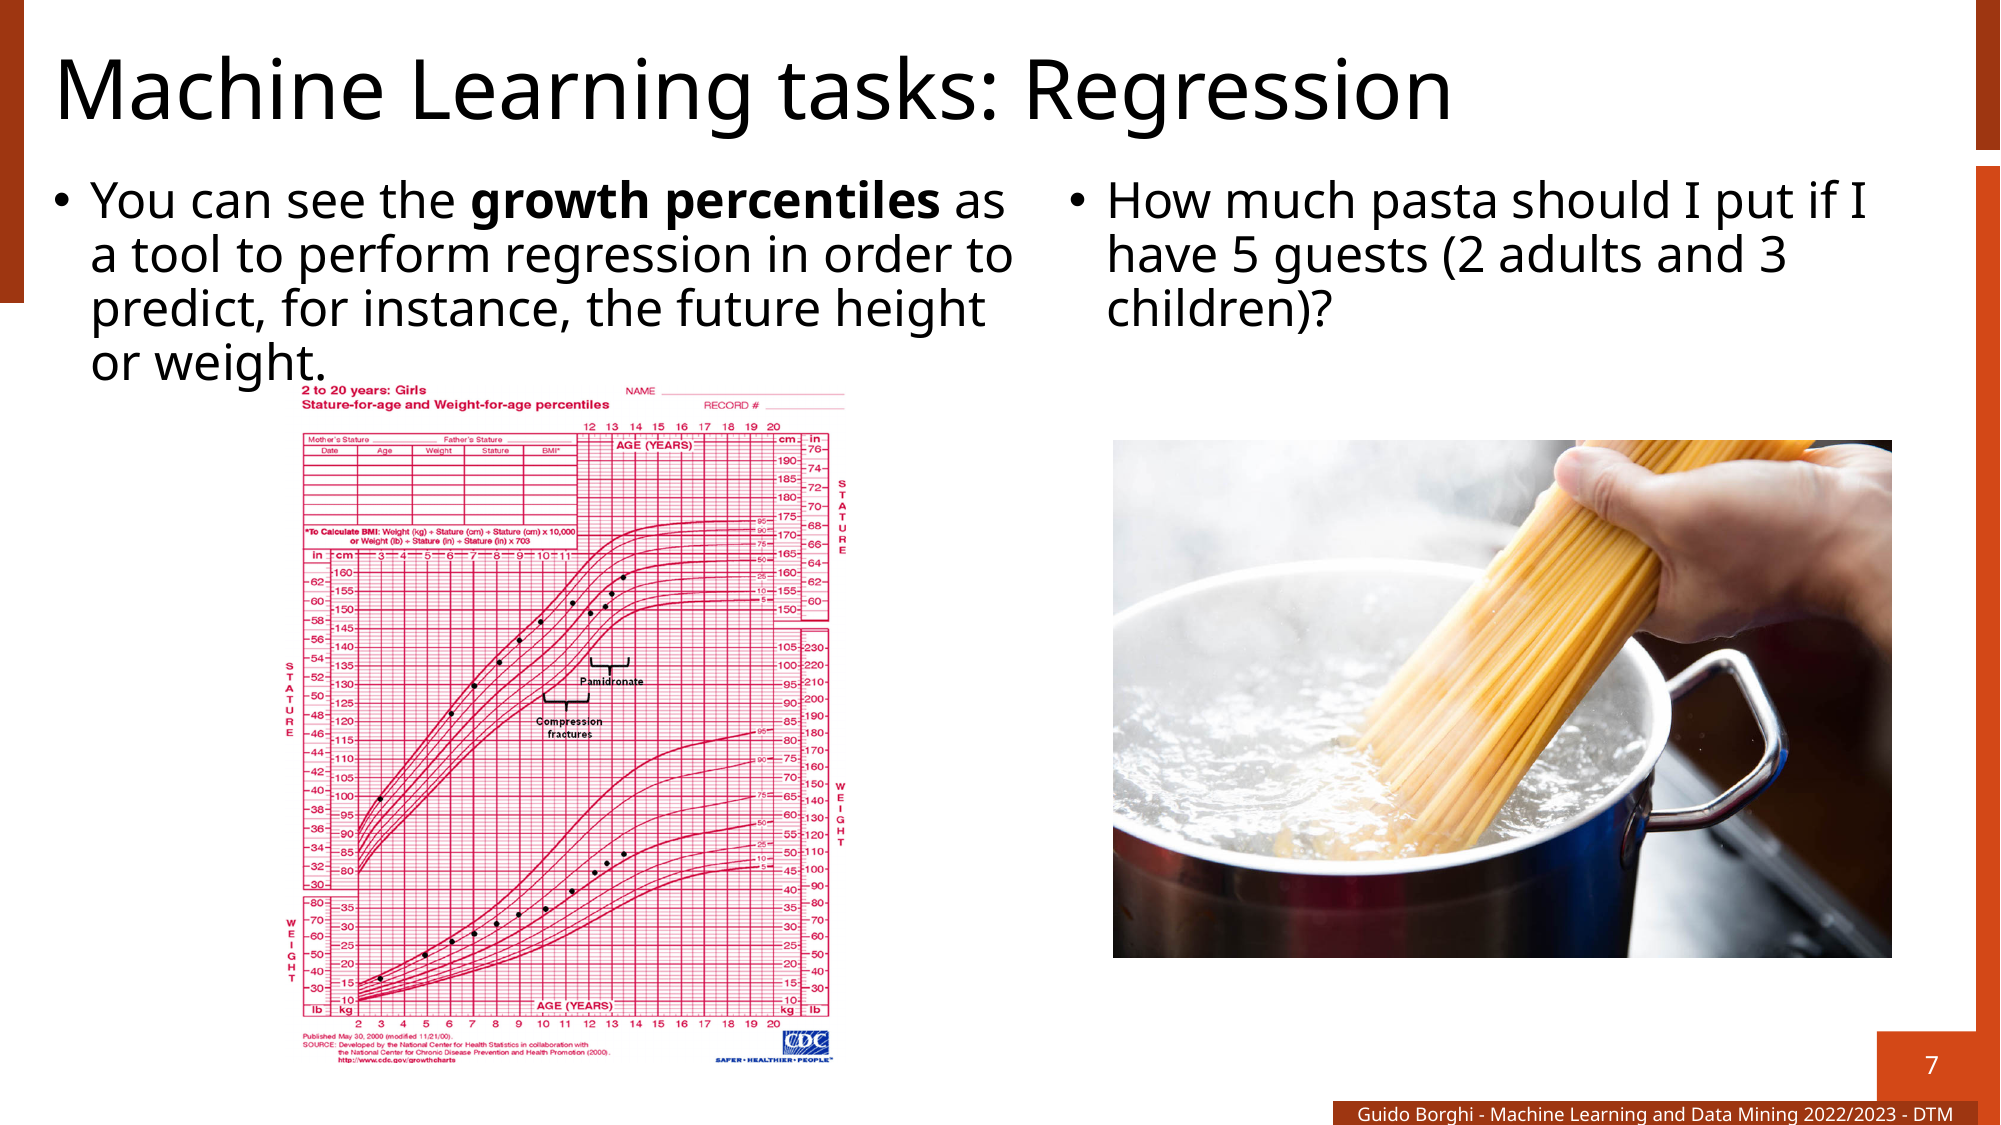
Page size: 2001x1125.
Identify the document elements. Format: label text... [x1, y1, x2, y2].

picture [285, 384, 846, 1063]
slide_number 7 [1876, 1031, 1987, 1103]
picture [1113, 440, 1892, 958]
title Machine Learning tasks: Regression [38, 36, 1952, 150]
text_box How much pasta should I put if I have 5 guests (2 adults and 3 children)? [1053, 167, 1952, 1014]
list You can see the growth percentiles as a tool to perform regression in order to predict, for instance, the future height or weight. [38, 167, 1053, 1014]
